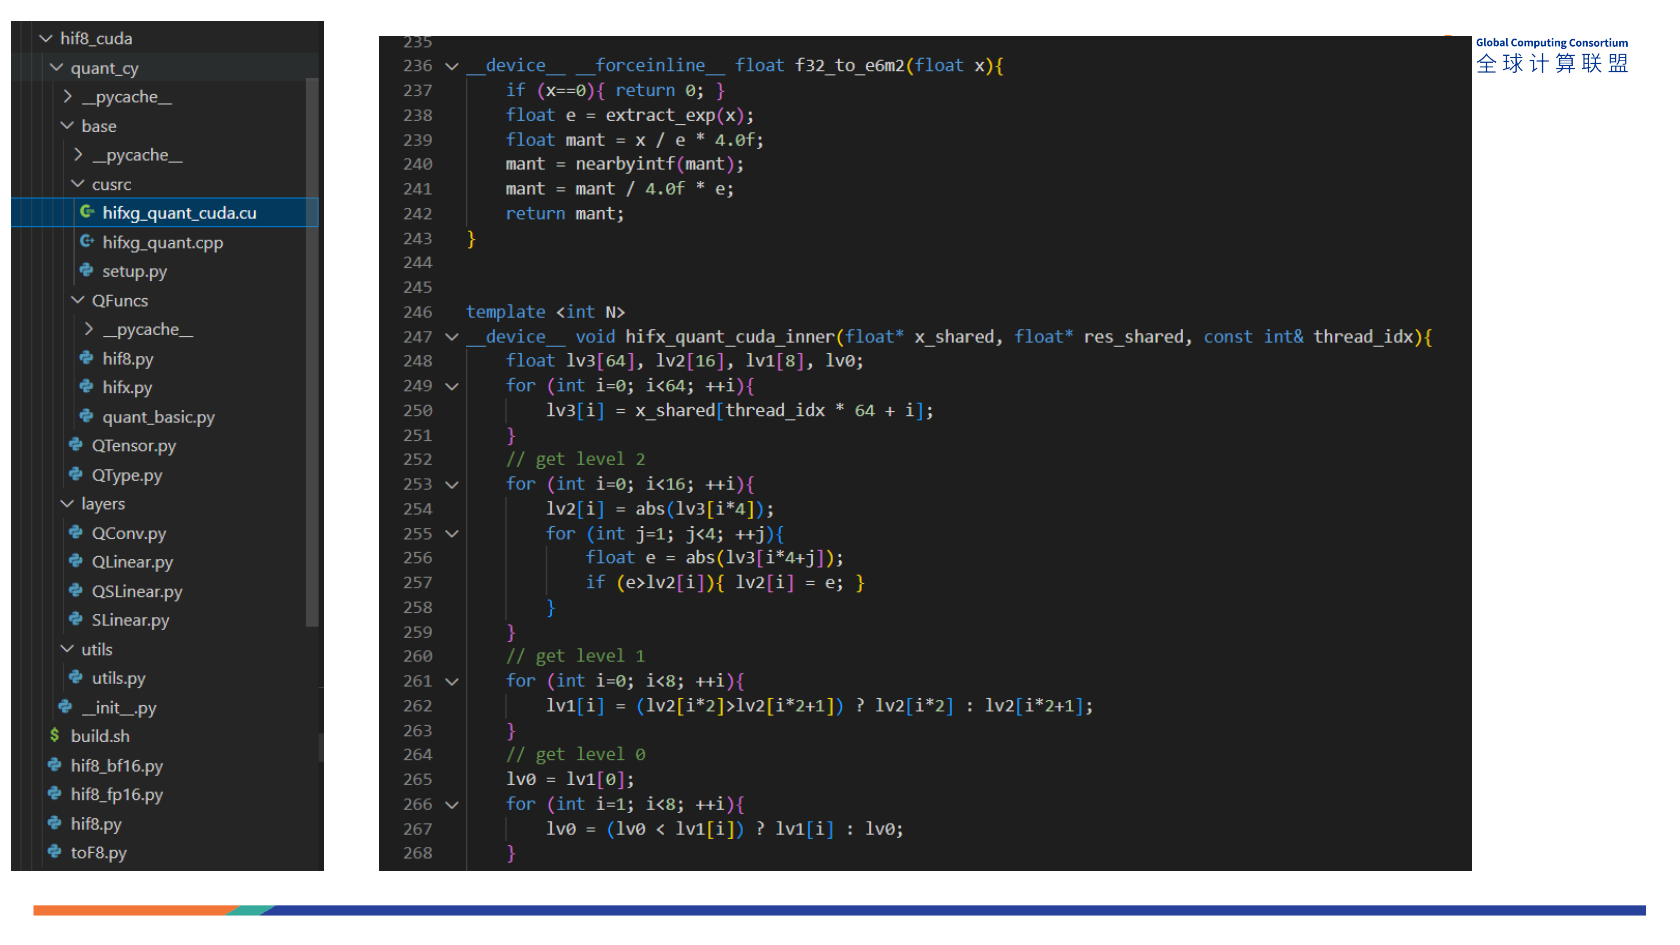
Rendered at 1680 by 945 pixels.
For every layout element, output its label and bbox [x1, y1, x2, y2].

picture [10, 20, 324, 872]
picture [379, 25, 1628, 872]
picture [15, 895, 1664, 922]
